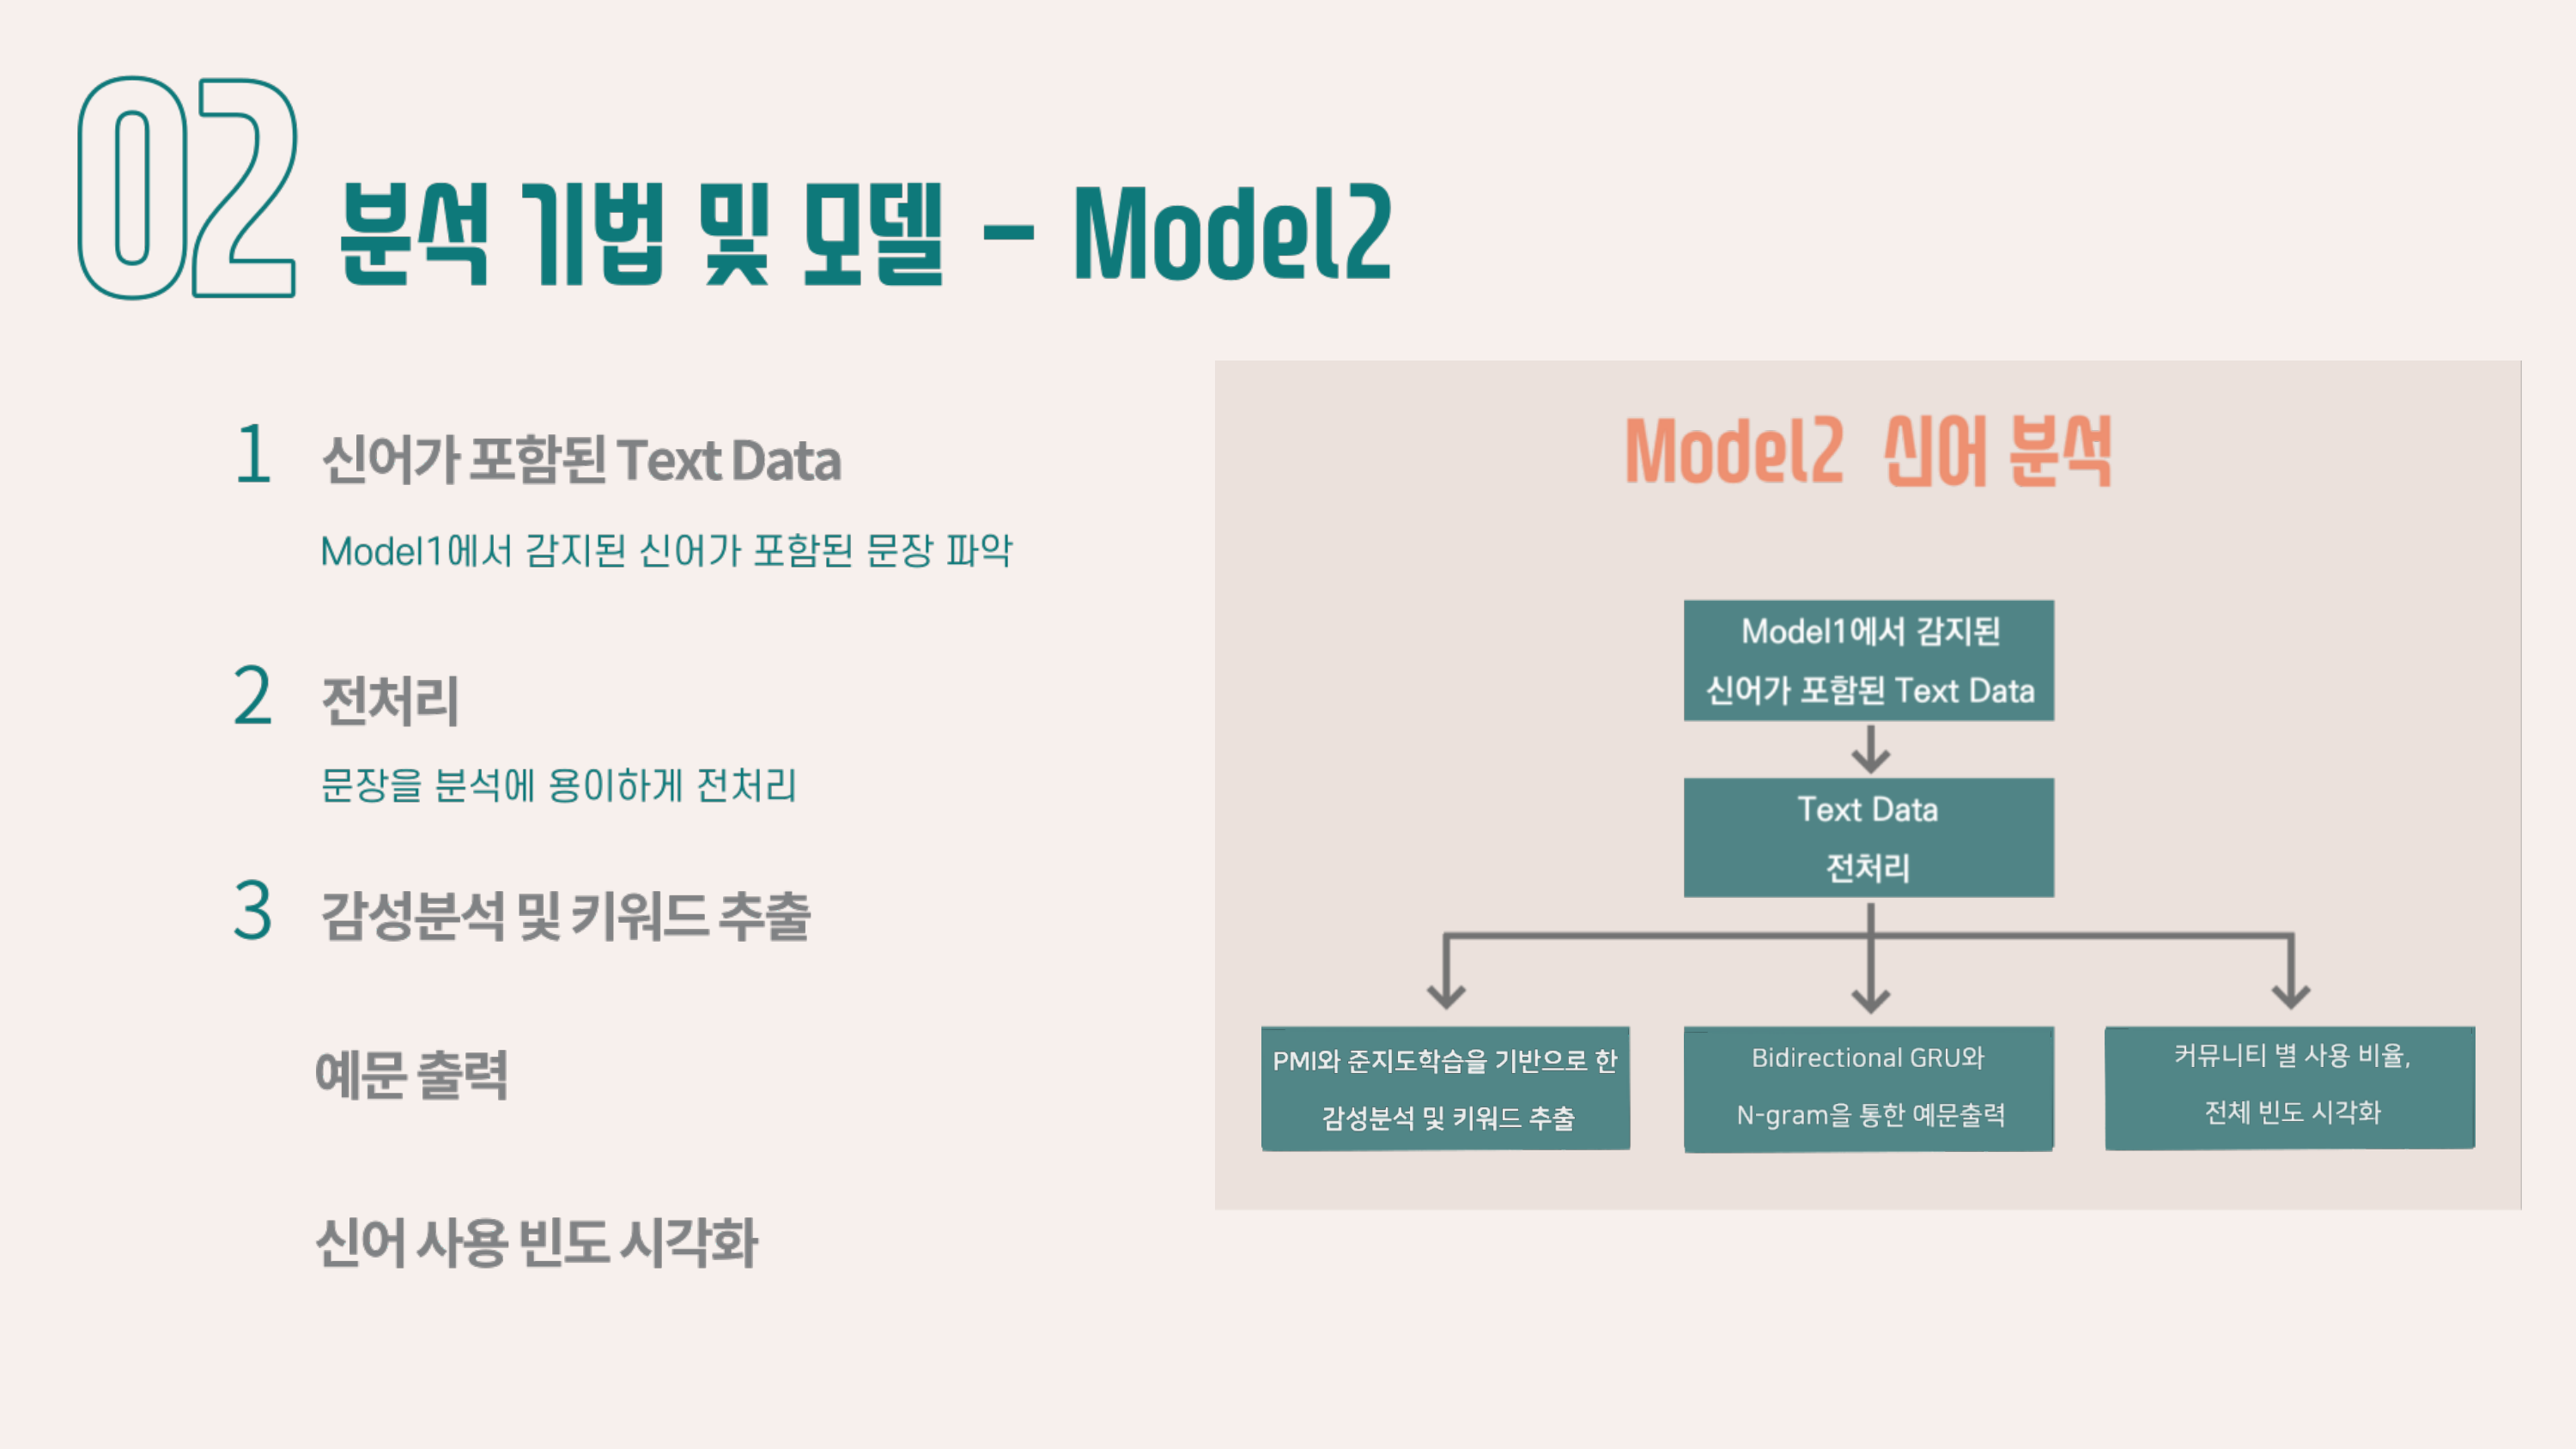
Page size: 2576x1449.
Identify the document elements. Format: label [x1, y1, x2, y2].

picture [306, 1192, 784, 1305]
picture [219, 835, 310, 998]
picture [0, 0, 2523, 1210]
picture [312, 866, 836, 979]
picture [306, 1024, 535, 1137]
